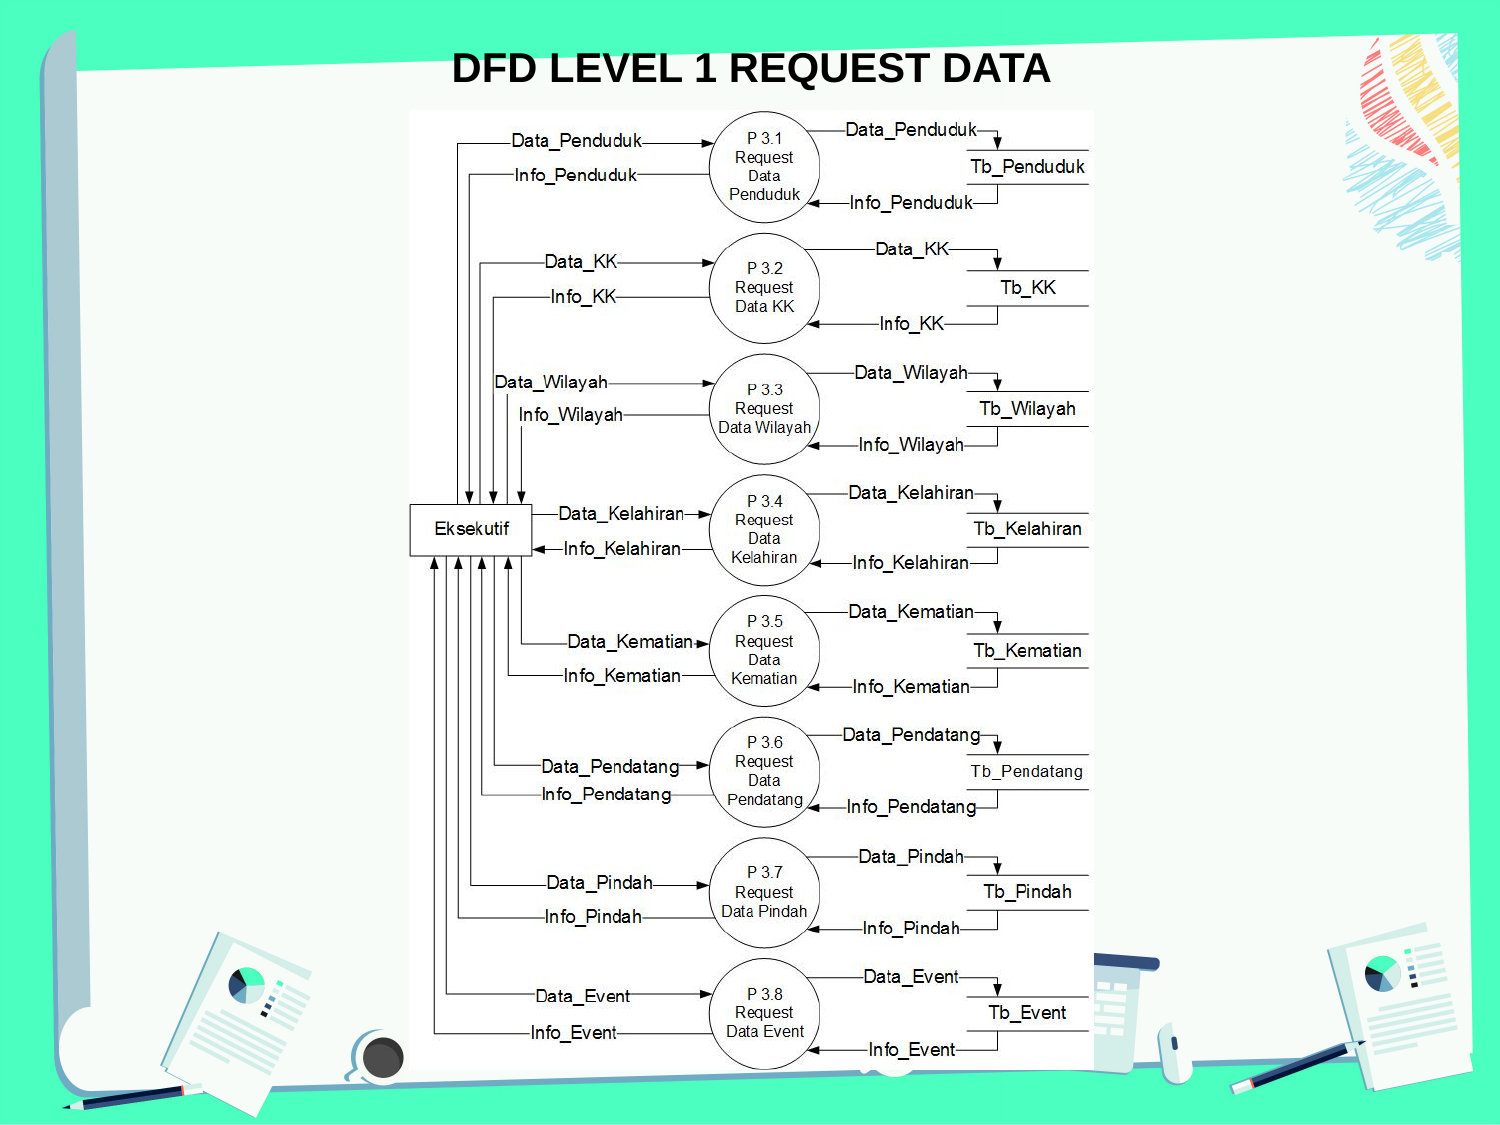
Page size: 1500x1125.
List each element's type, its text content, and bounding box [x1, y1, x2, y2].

title DFD LEVEL 1 REQUEST DATA [76, 19, 1427, 114]
picture [0, 0, 1500, 1125]
